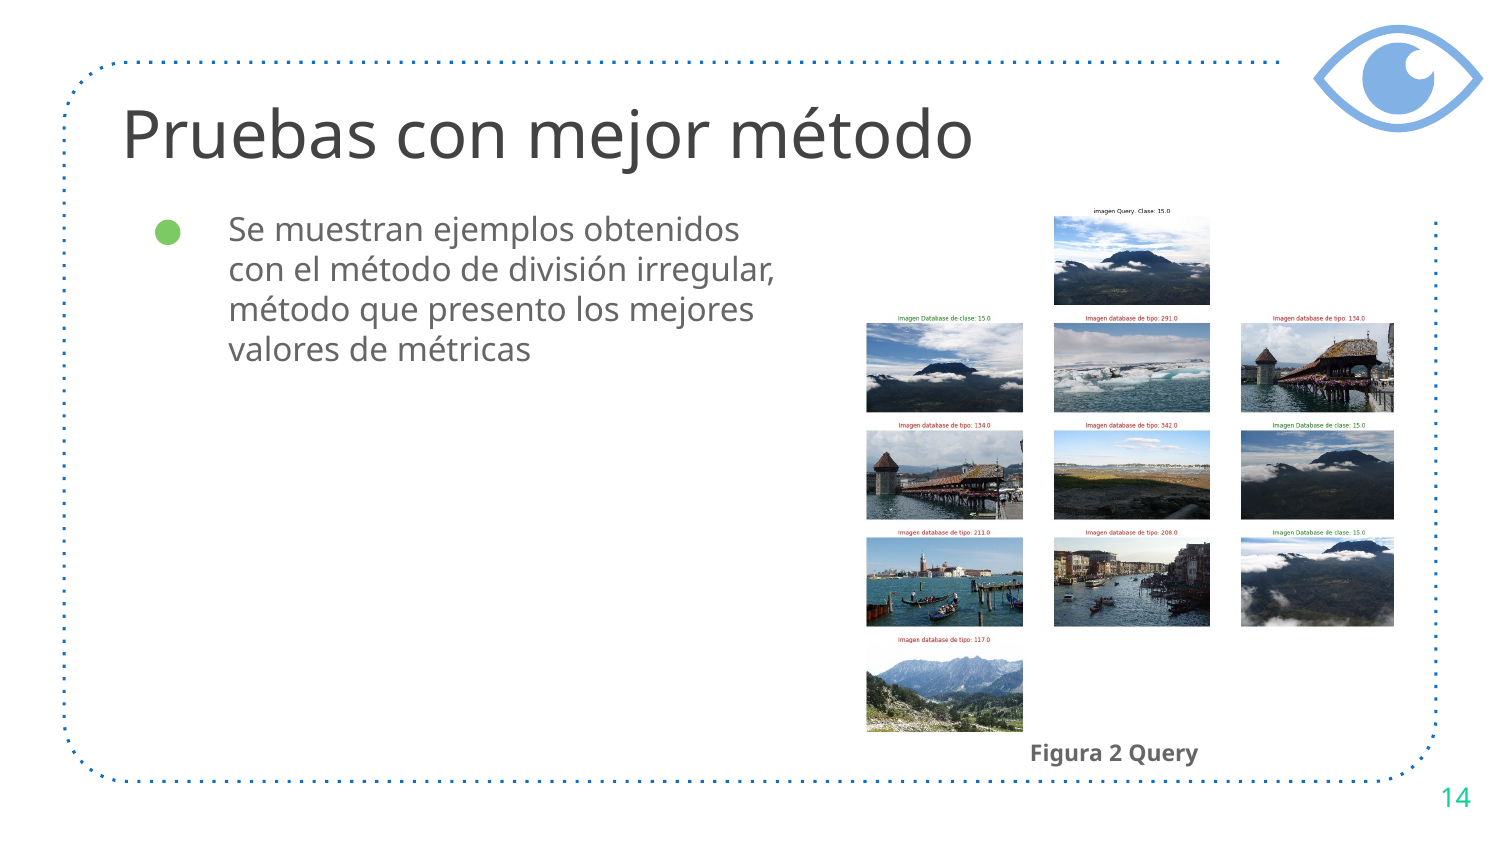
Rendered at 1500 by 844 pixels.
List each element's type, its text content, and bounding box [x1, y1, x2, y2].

list Se muestran ejemplos obtenidos con el método de división irregular, método que presento los mejores valores de métricas [138, 193, 798, 582]
text_box Figura 2 Query [915, 740, 1314, 774]
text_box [1312, 24, 1484, 133]
title Pruebas con mejor método [106, 76, 1233, 218]
picture [859, 193, 1395, 732]
slide_number 14 [1411, 753, 1500, 844]
